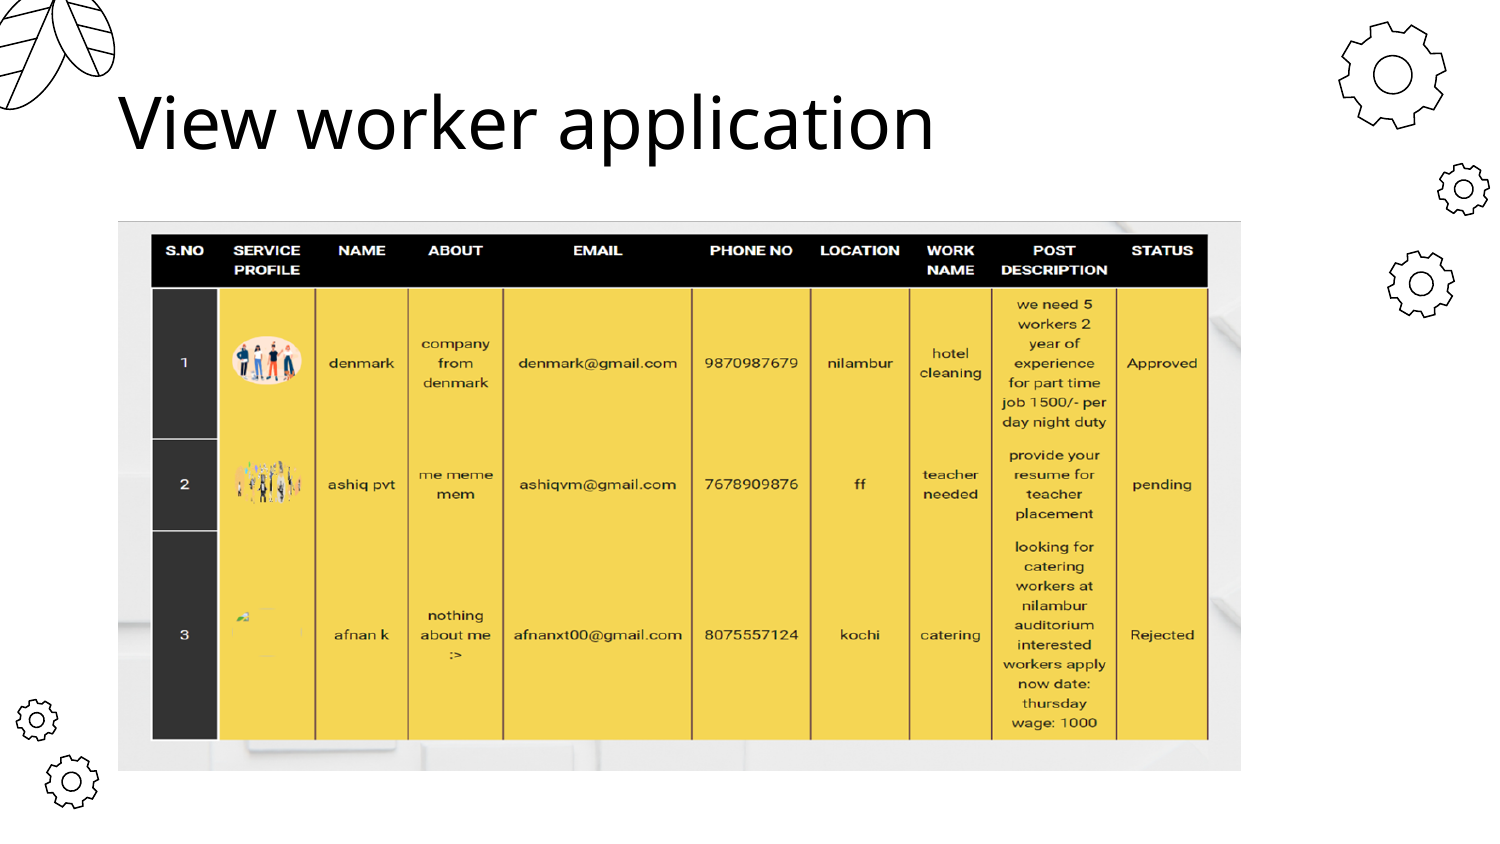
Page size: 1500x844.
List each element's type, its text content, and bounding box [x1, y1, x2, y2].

picture [117, 221, 1241, 771]
title View worker application [118, 72, 1382, 167]
